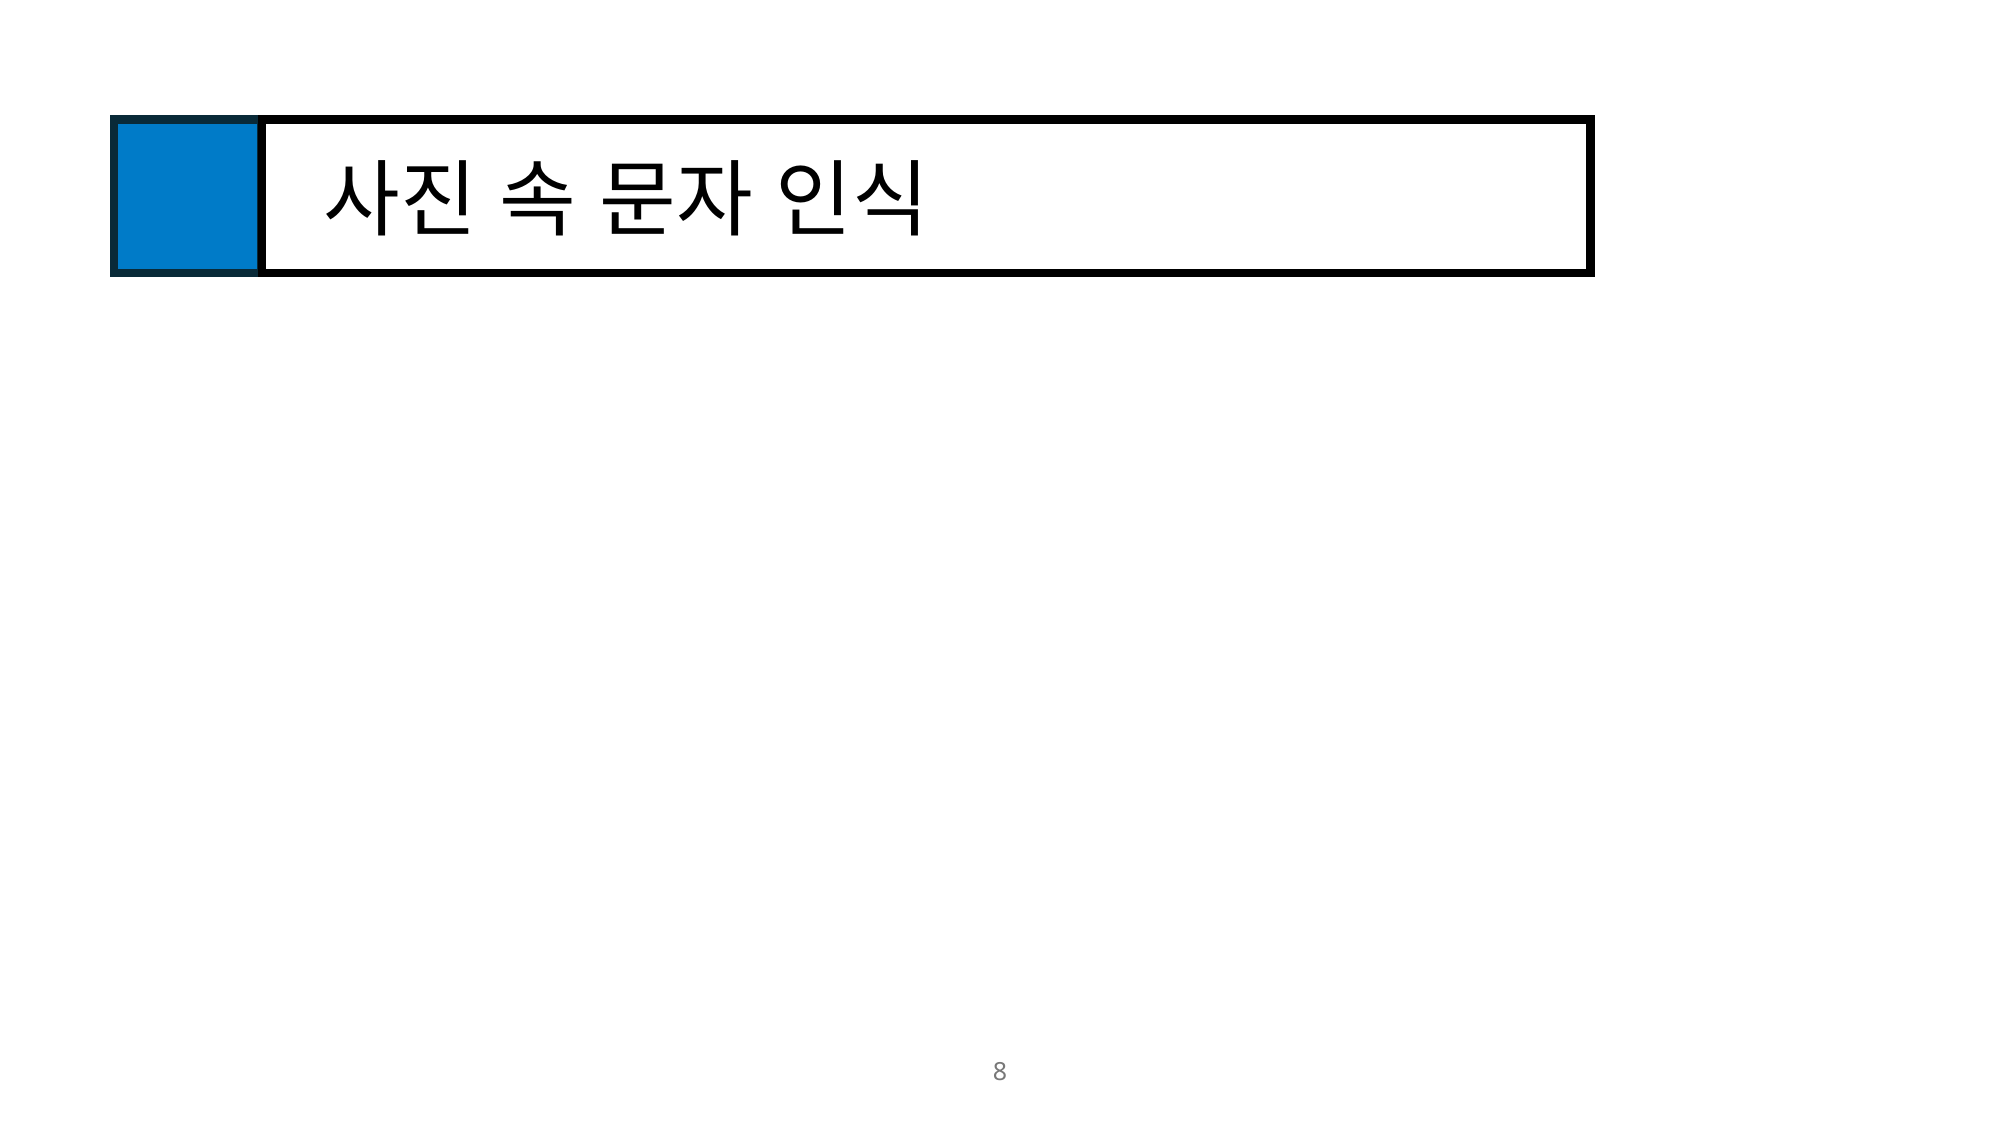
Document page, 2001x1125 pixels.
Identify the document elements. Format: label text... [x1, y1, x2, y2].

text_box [113, 118, 1592, 274]
slide_number 7 [774, 1042, 1225, 1103]
